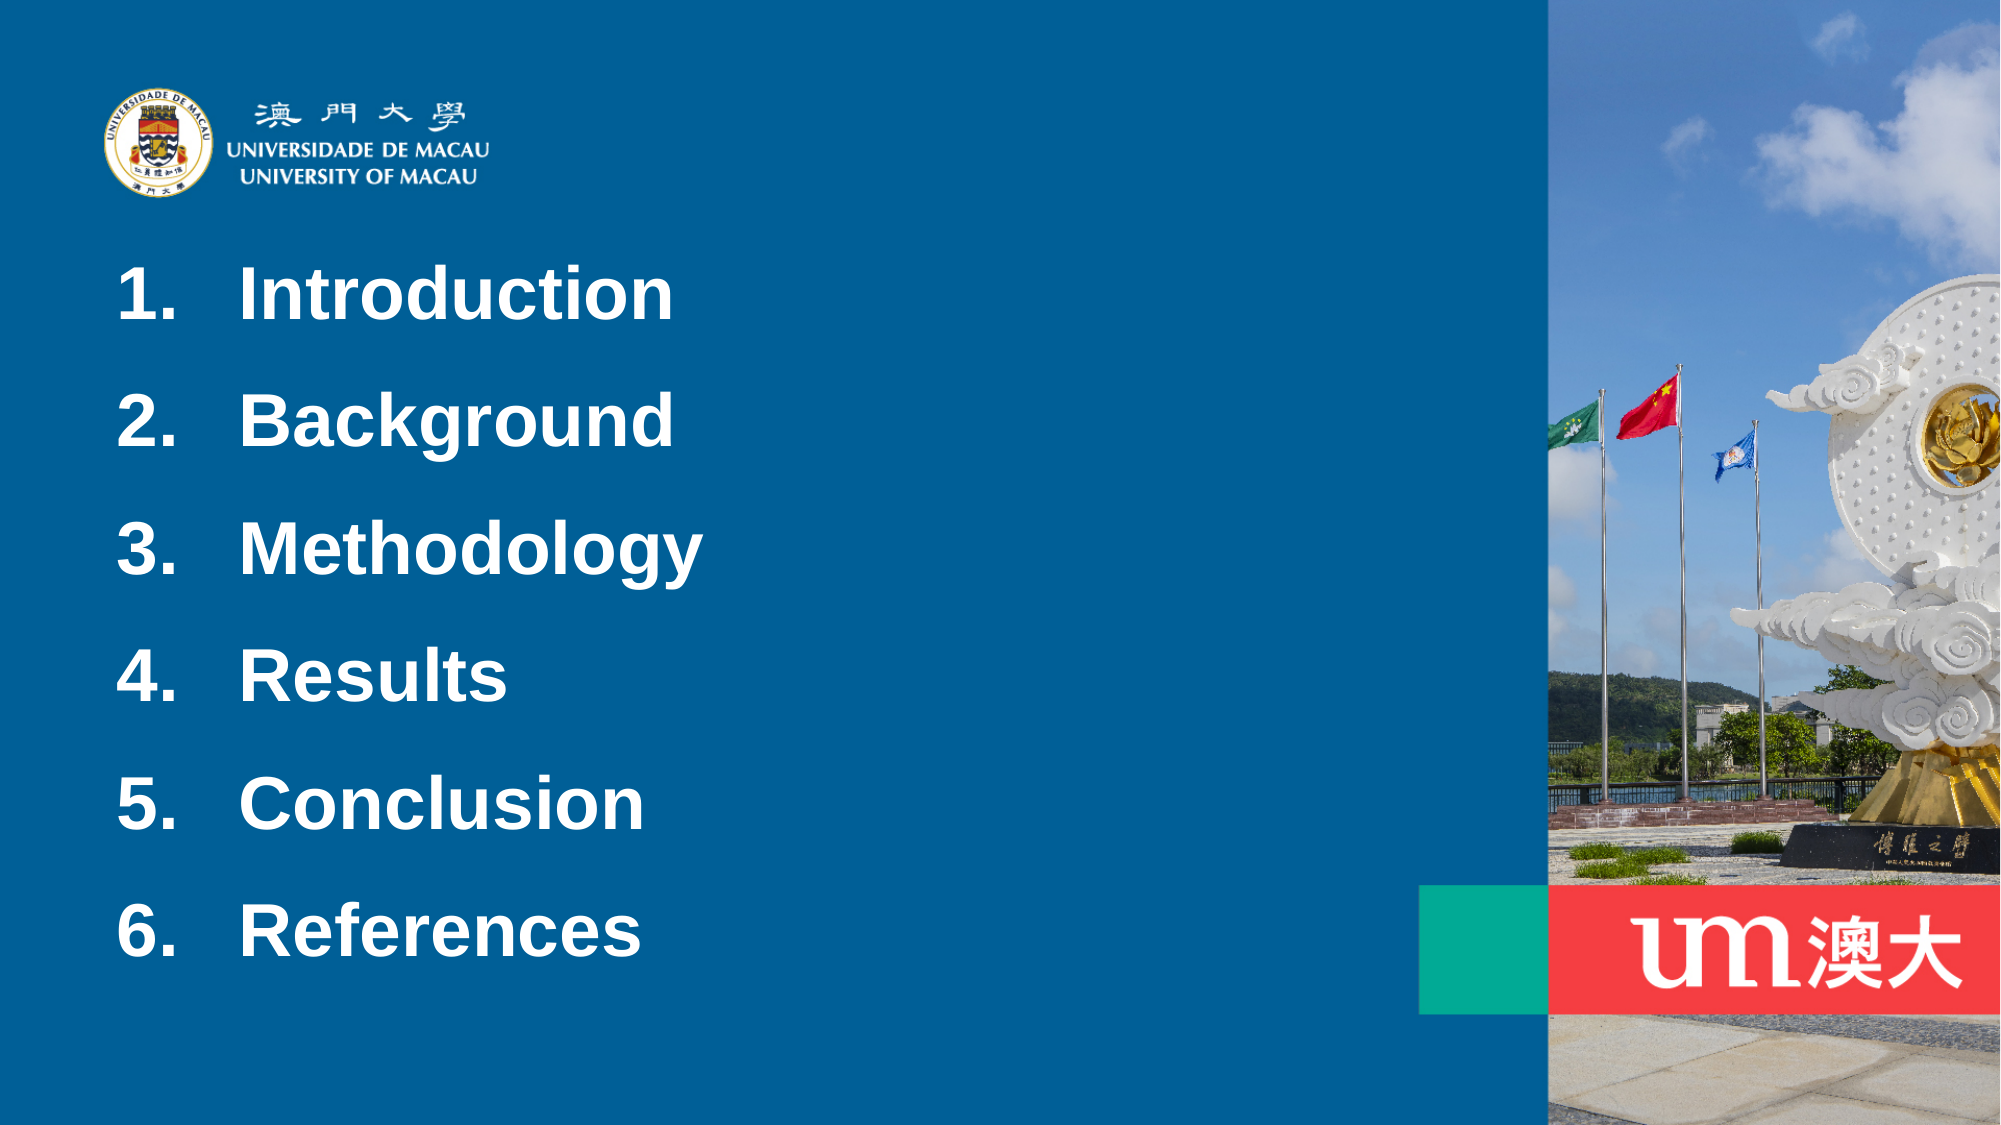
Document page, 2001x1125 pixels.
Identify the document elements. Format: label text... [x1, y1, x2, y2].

text_box Introduction Background Methodology Results Conclusion References [102, 236, 1000, 980]
picture [0, 0, 2001, 1125]
